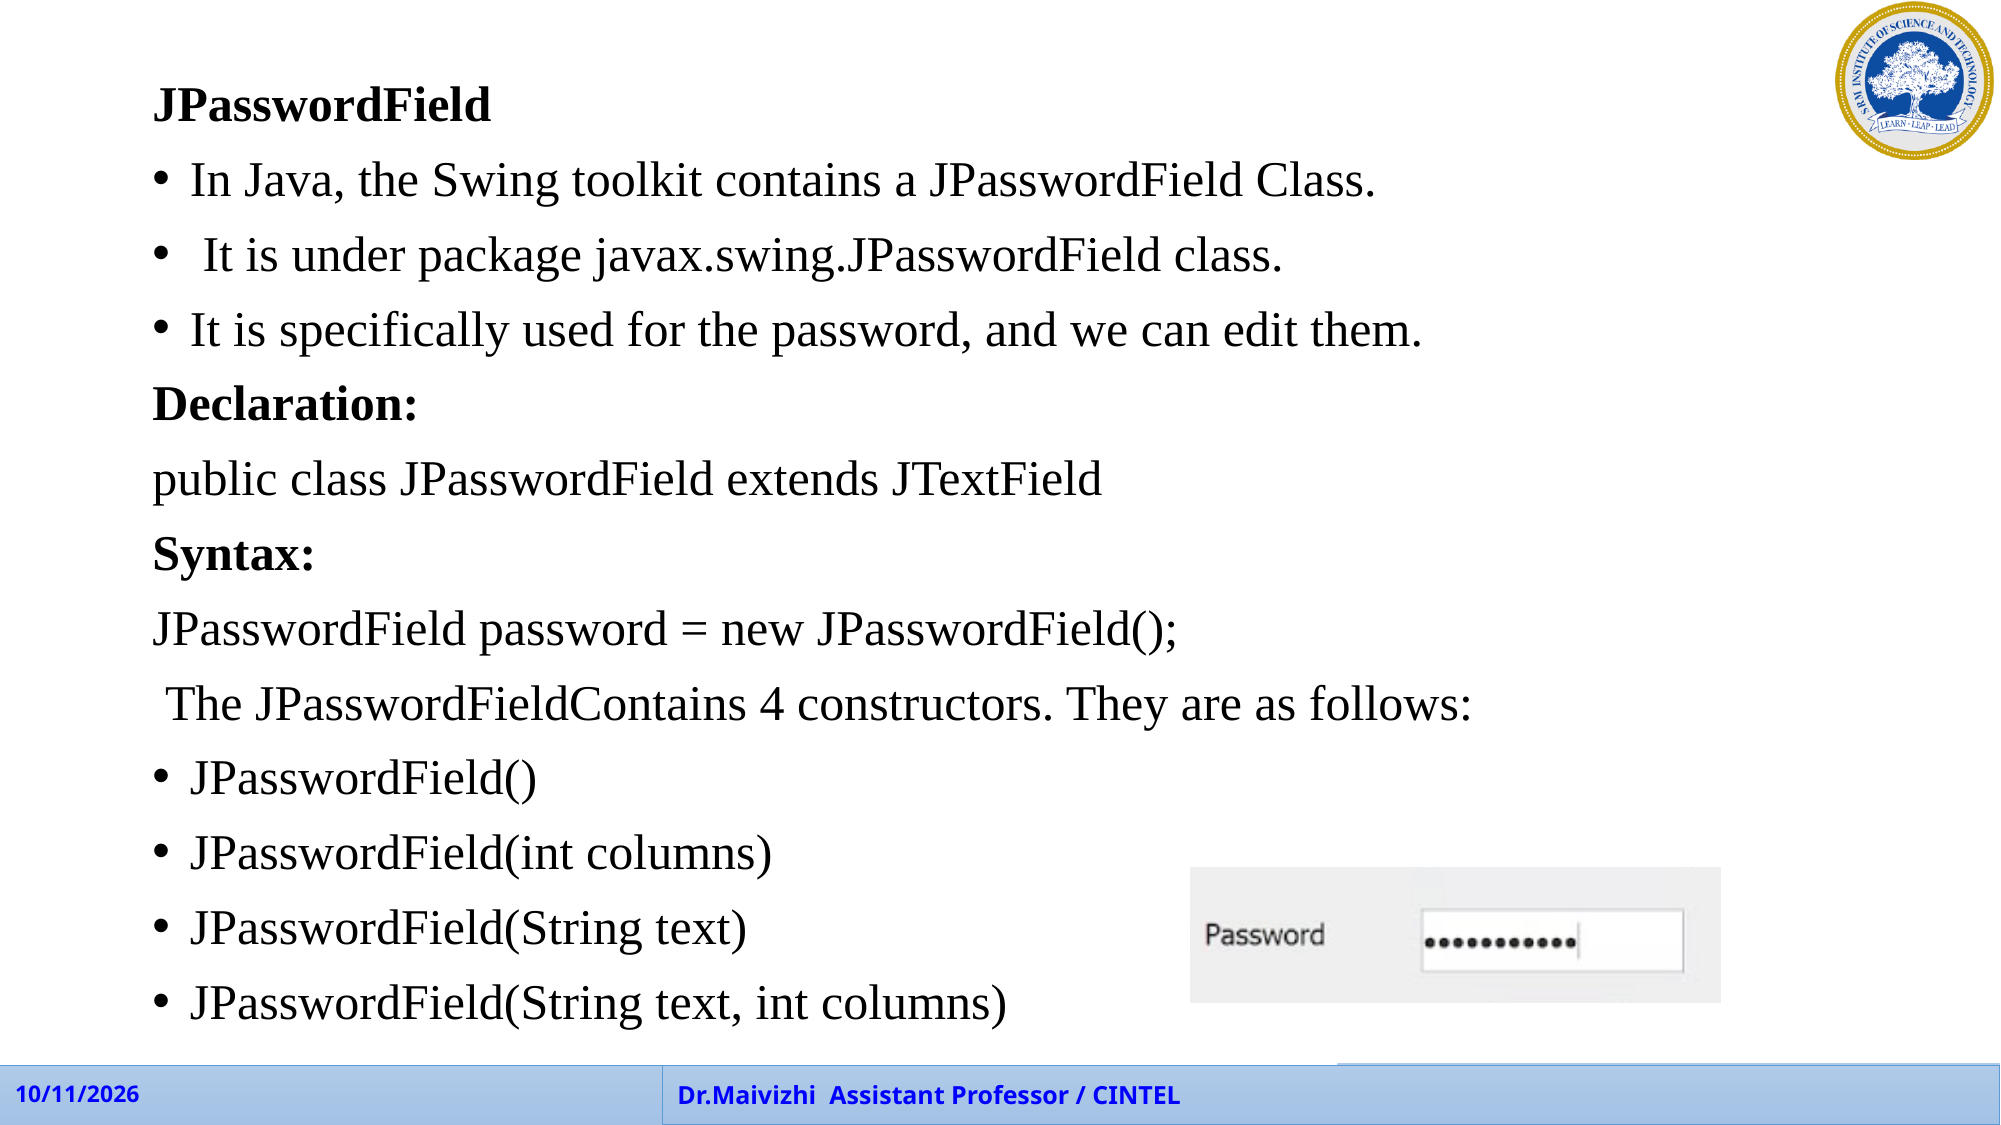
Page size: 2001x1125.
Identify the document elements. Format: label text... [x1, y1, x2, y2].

picture [1835, 1, 1994, 160]
picture [1190, 867, 1721, 1003]
slide_number 86 [1337, 1063, 2000, 1124]
text_box 28-08-2023 [0, 1065, 662, 1125]
list JPasswordField In Java, the Swing toolkit contains a JPasswordField Class. It is under package javax.swing.JPasswordField class. It is specifically used for the password, and we can edit them. Declaration: public class JPasswordField extends JTextField Syntax: JPasswordField password = new JPasswordField(); The JPasswordFieldContains 4 constructors. They are as follows: JPasswordField() JPasswordField(int columns) JPasswordField(String text) JPasswordField(String text, int columns) [137, 70, 1863, 1065]
text_box Dr.Maivizhi Assistant Professor / CINTEL [662, 1065, 2000, 1125]
